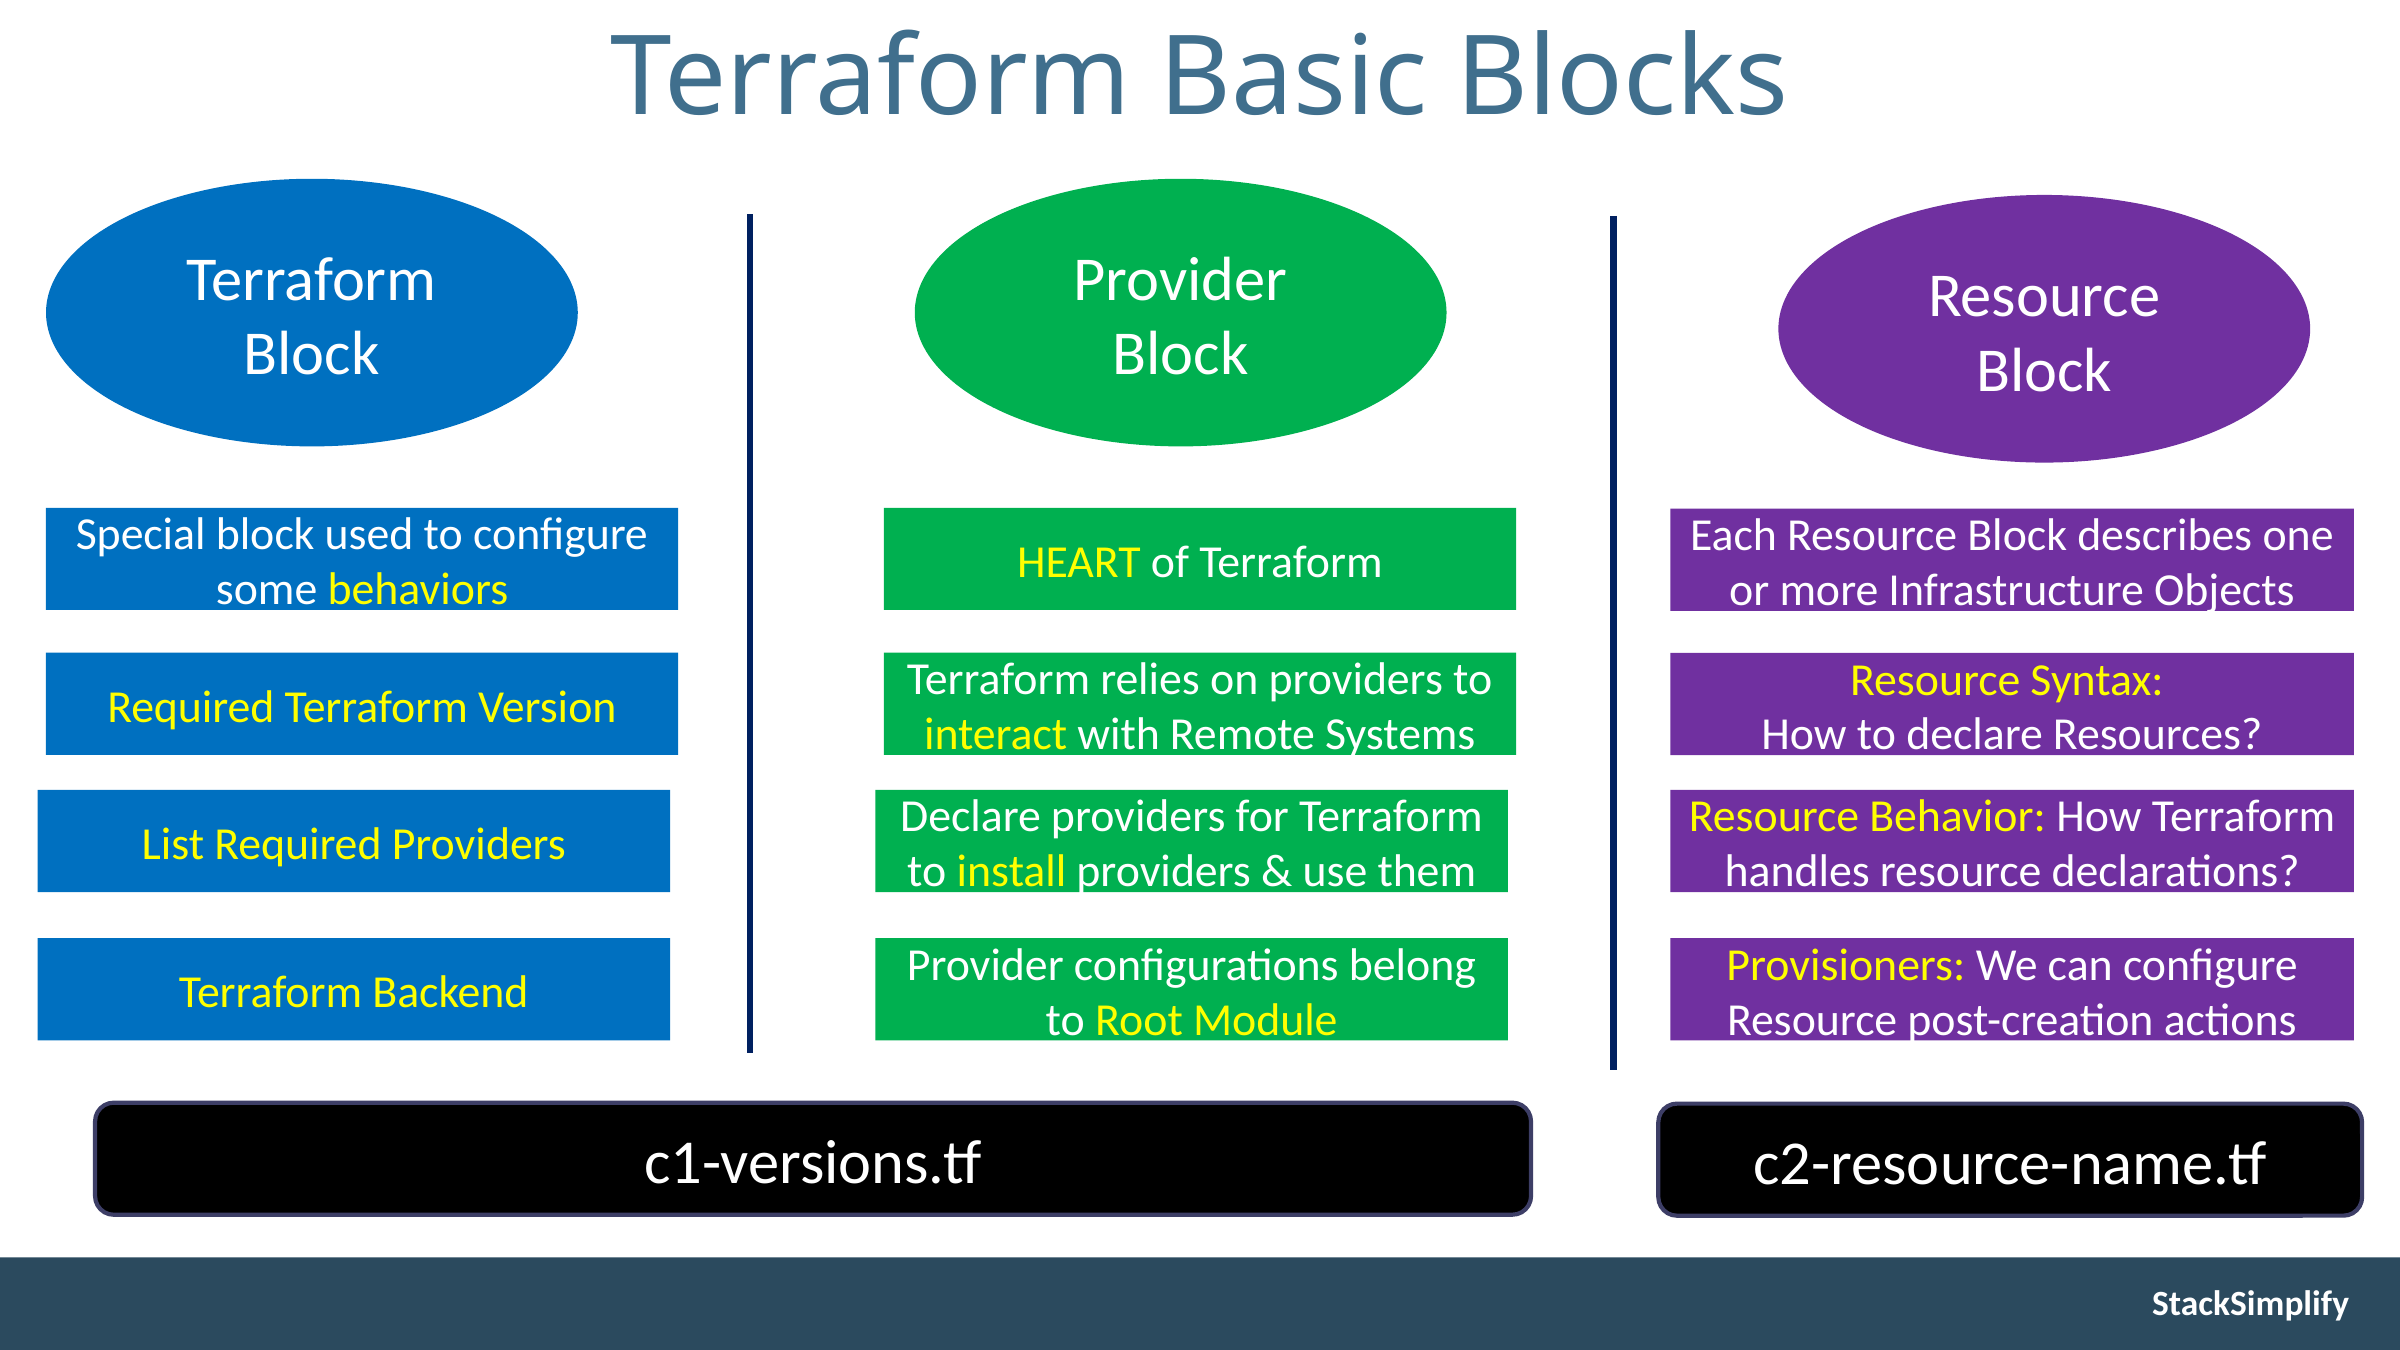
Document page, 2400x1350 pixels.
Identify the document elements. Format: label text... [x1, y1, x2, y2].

text_box c2-resource-name.tf [1656, 1101, 2365, 1218]
text_box Terraform Block [43, 176, 580, 449]
text_box c1-versions.tf [92, 1100, 1534, 1217]
text_box Provider configurations belong to Root Module [873, 936, 1510, 1042]
text_box Resource Block [1776, 192, 2313, 465]
text_box HEART of Terraform [882, 506, 1518, 612]
text_box Special block used to configure some behaviors [44, 506, 680, 612]
text_box Terraform Backend [36, 936, 672, 1042]
title Terraform Basic Blocks [165, 0, 2235, 177]
text_box Provider Block [912, 176, 1449, 449]
text_box Resource Syntax: How to declare Resources? [1668, 651, 2356, 757]
text_box Terraform relies on providers to interact with Remote Systems [882, 651, 1518, 757]
text_box Resource Behavior: How Terraform handles resource declarations? [1668, 788, 2356, 894]
text_box Each Resource Block describes one or more Infrastructure Objects [1668, 506, 2356, 613]
text_box List Required Providers [36, 788, 672, 894]
text_box Required Terraform Version [44, 651, 680, 757]
text_box Declare providers for Terraform to install providers & use them [873, 788, 1510, 894]
text_box Provisioners: We can configure Resource post-creation actions [1668, 936, 2356, 1042]
